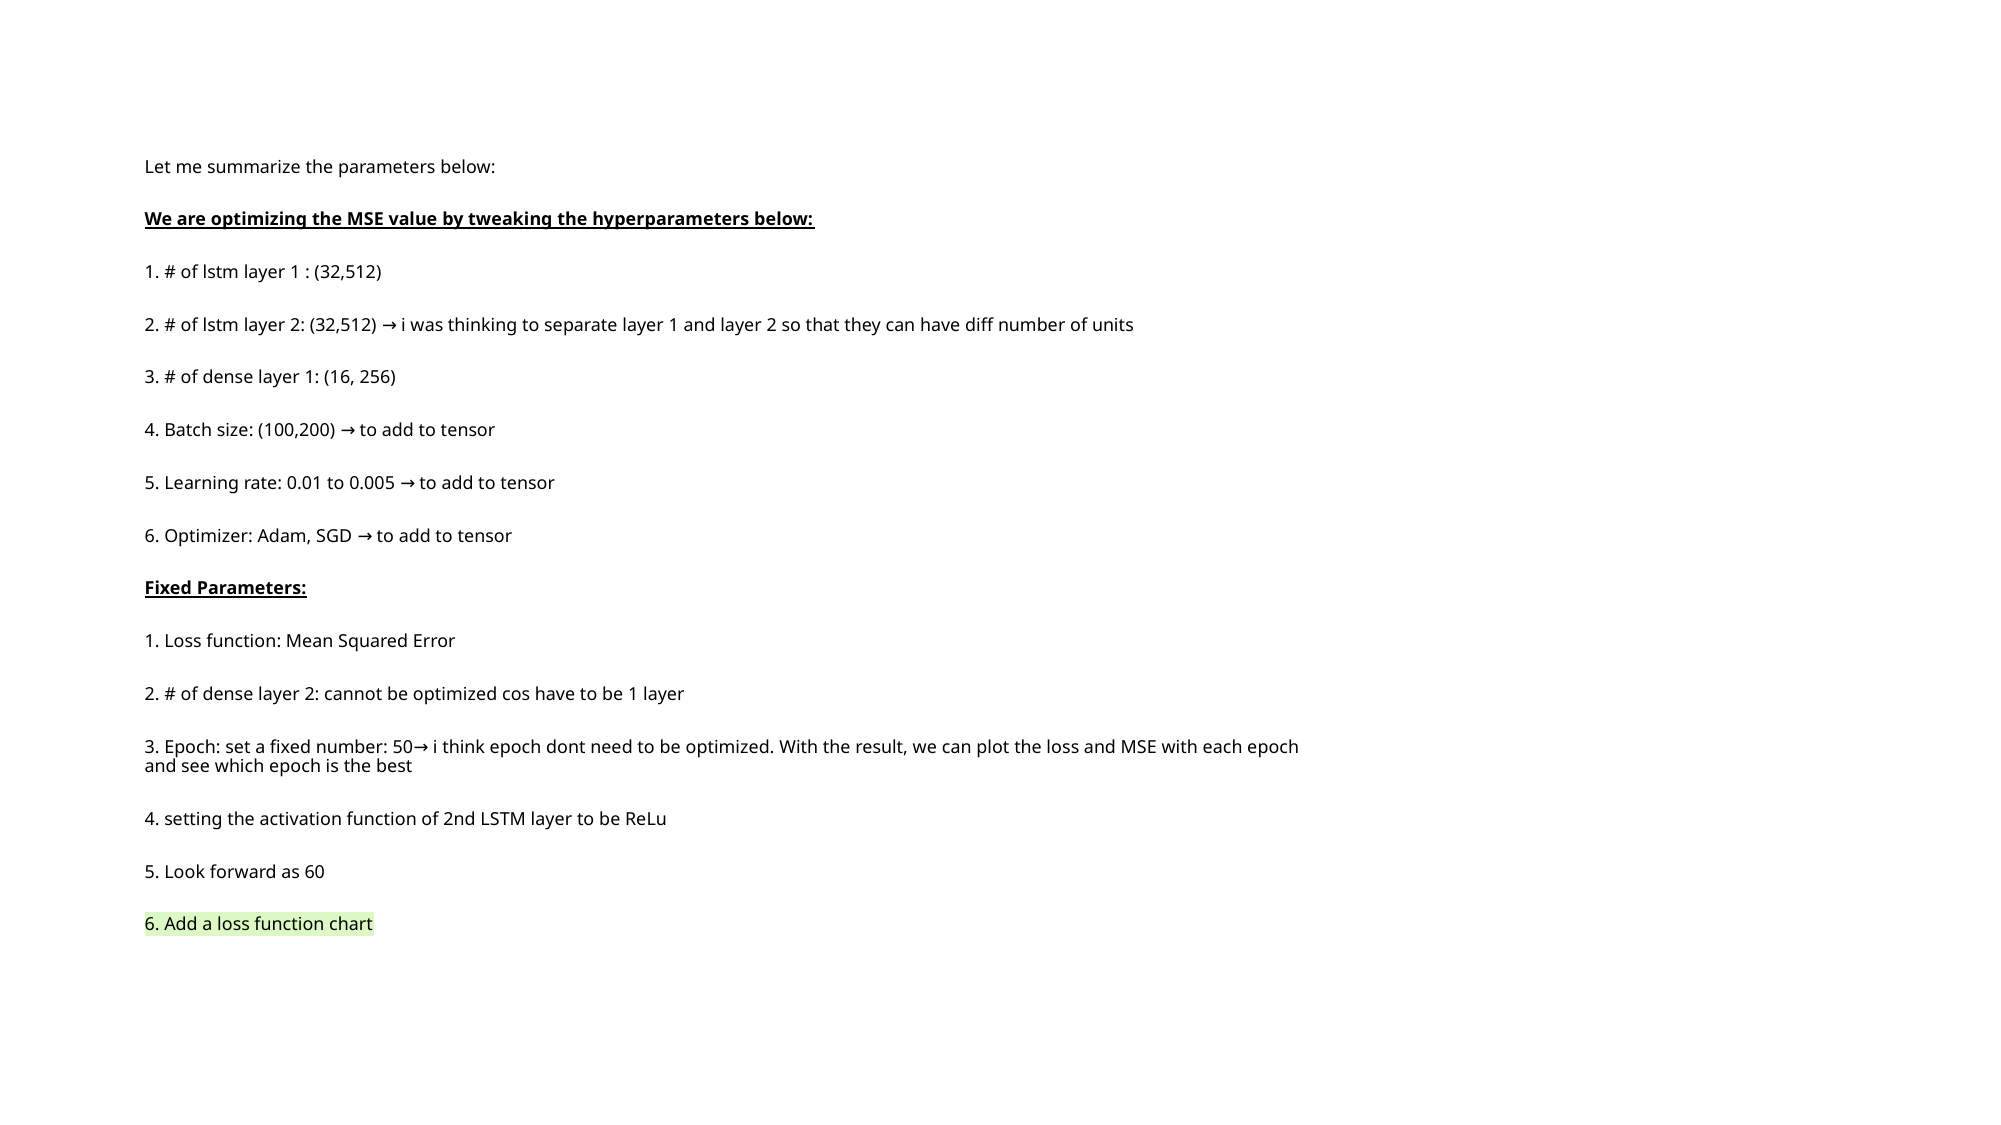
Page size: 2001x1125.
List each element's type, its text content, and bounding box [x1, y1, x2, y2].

list Let me summarize the parameters below: We are optimizing the MSE value by tweaking the hyperparameters below: 1. # of lstm layer 1 : (32,512) 2. # of lstm layer 2: (32,512) → i was thinking to separate layer 1 and layer 2 so that they can have diff number of units 3. # of dense layer 1: (16, 256) 4. Batch size: (100,200) → to add to tensor 5. Learning rate: 0.01 to 0.005 → to add to tensor 6. Optimizer: Adam, SGD → to add to tensor Fixed Parameters: 1. Loss function: Mean Squared Error 2. # of dense layer 2: cannot be optimized cos have to be 1 layer 3. Epoch: set a fixed number: 50→ i think epoch dont need to be optimized. With the result, we can plot the loss and MSE with each epoch and see which epoch is the best 4. setting the activation function of 2nd LSTM layer to be ReLu 5. Look forward as 60 6. Add a loss function chart [124, 137, 1325, 885]
